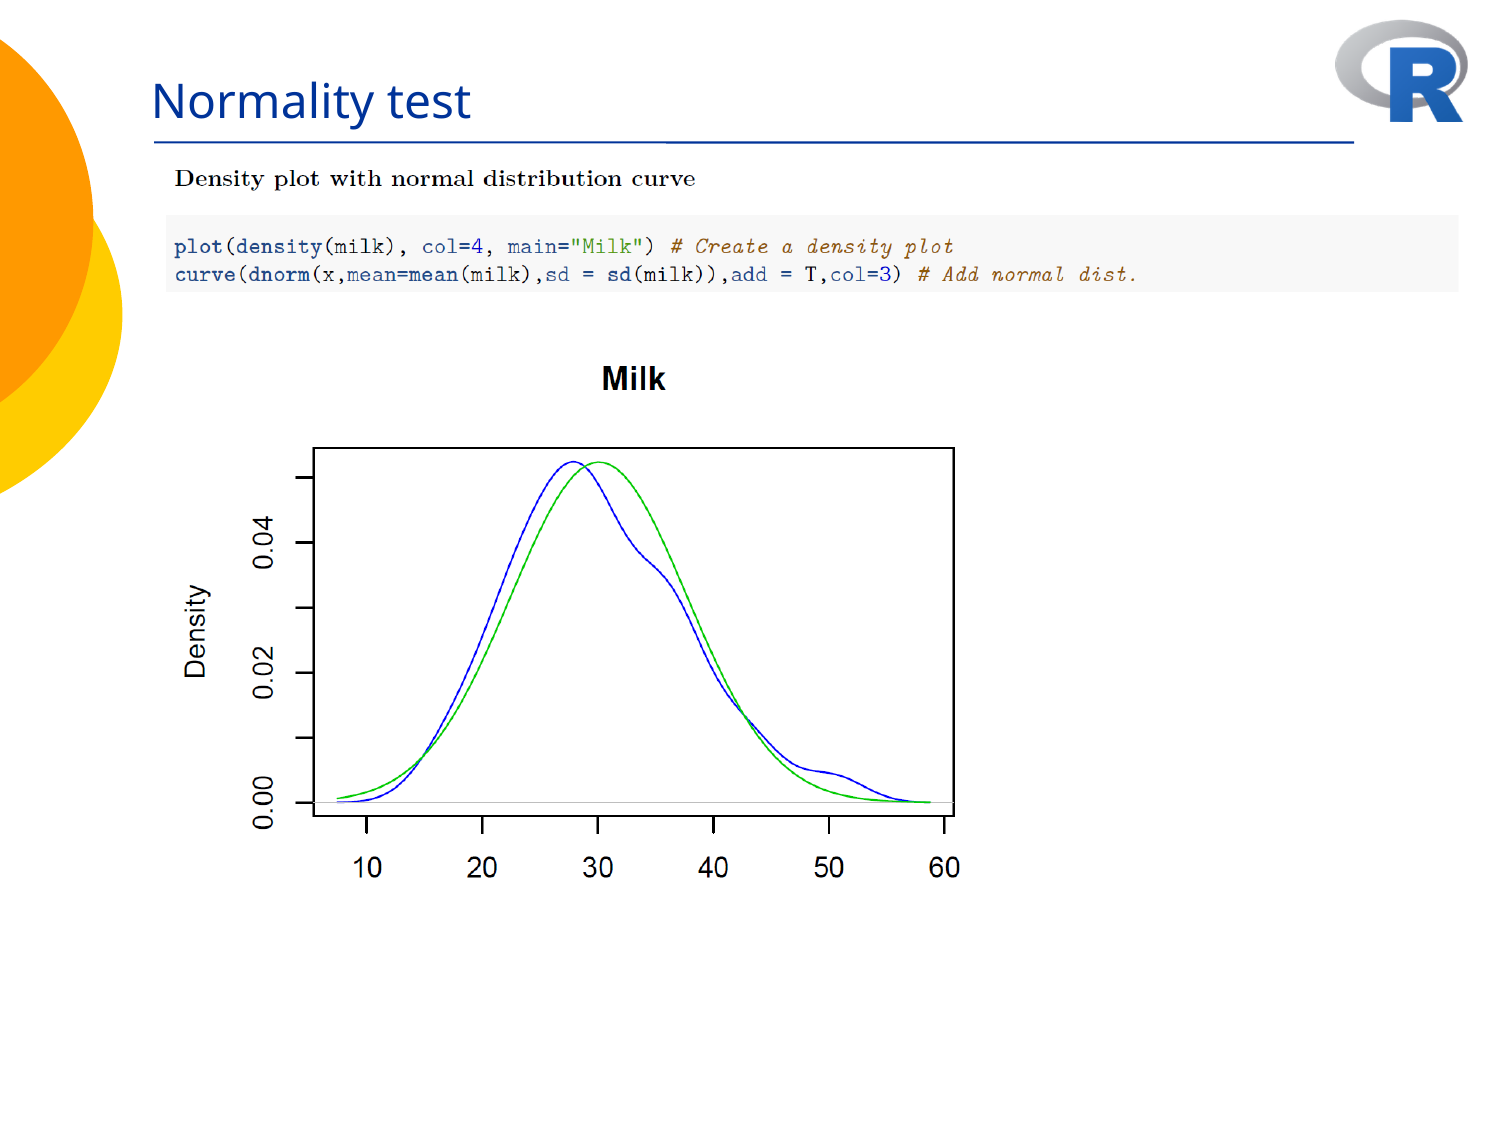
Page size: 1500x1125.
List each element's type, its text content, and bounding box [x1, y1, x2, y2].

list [159, 160, 1459, 891]
picture [1334, 19, 1468, 123]
title Normality test [135, 0, 1401, 136]
